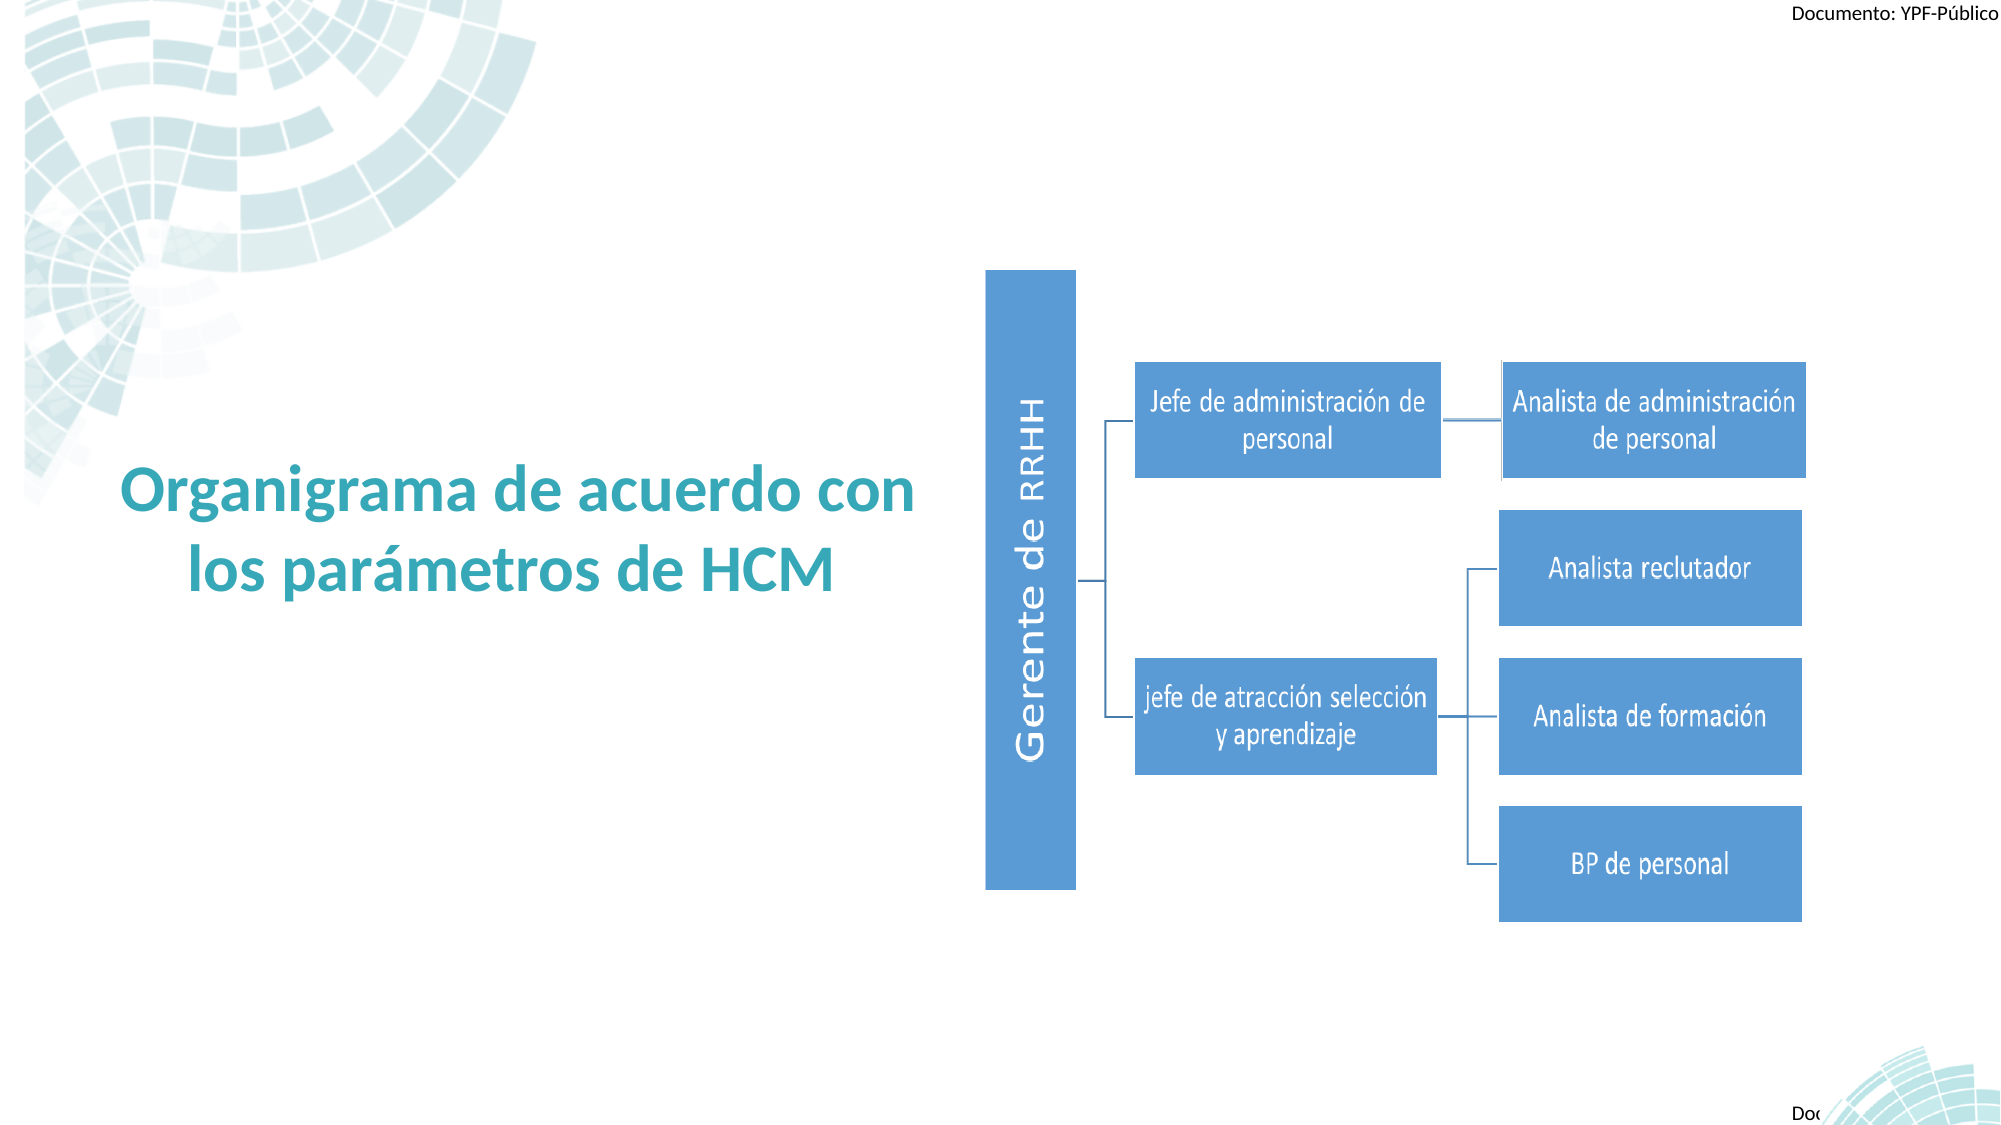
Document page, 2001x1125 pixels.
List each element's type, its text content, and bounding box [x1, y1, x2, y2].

picture [1819, 1040, 2001, 1125]
picture [0, 0, 588, 511]
text_box Organigrama de acuerdo con los parámetros de HCM [77, 432, 961, 617]
picture [980, 236, 1820, 946]
